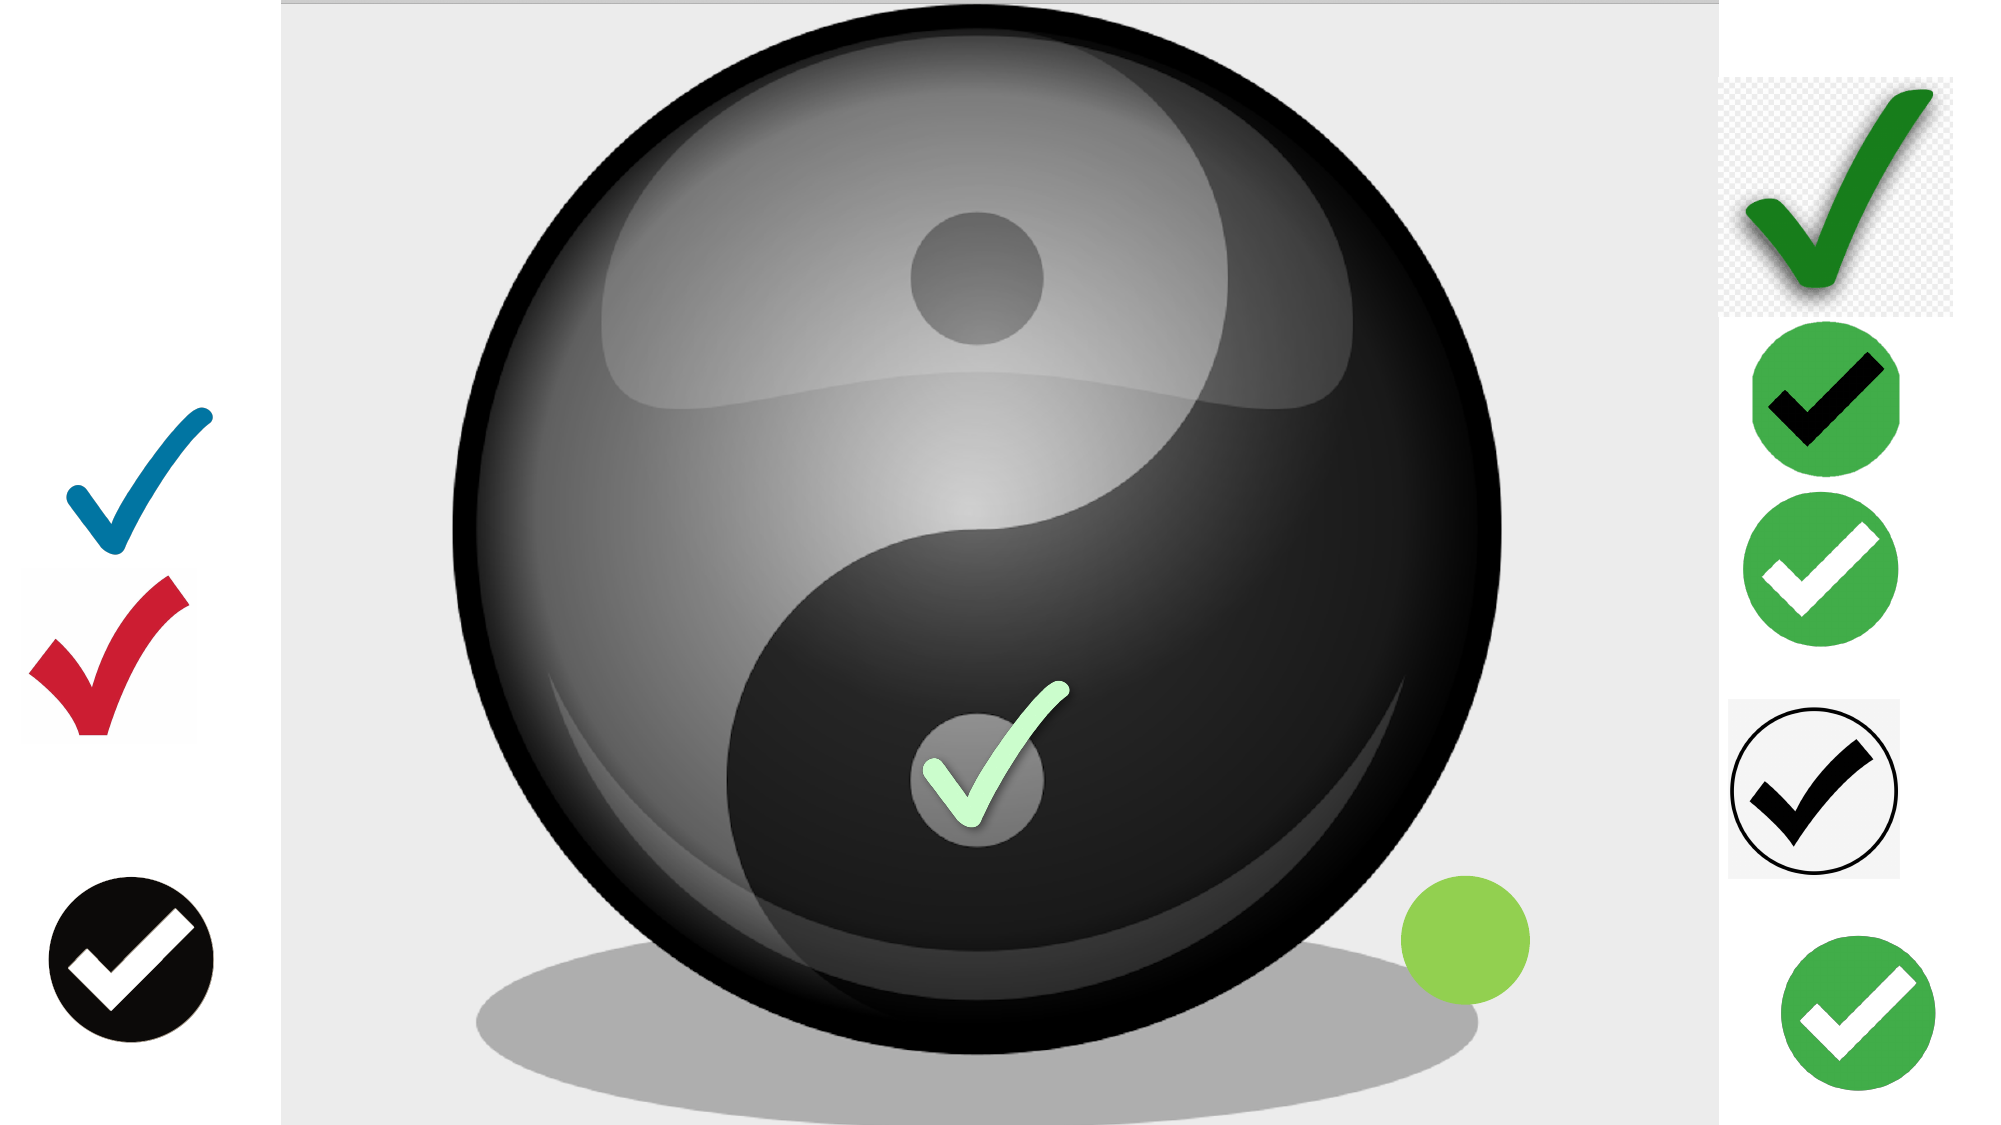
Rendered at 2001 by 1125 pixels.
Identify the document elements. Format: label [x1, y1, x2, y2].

picture [21, 568, 197, 744]
picture [1728, 699, 1900, 879]
picture [1766, 893, 1950, 1125]
picture [32, 831, 230, 1088]
picture [61, 403, 217, 559]
list [918, 676, 1074, 832]
picture [281, 0, 1953, 1125]
